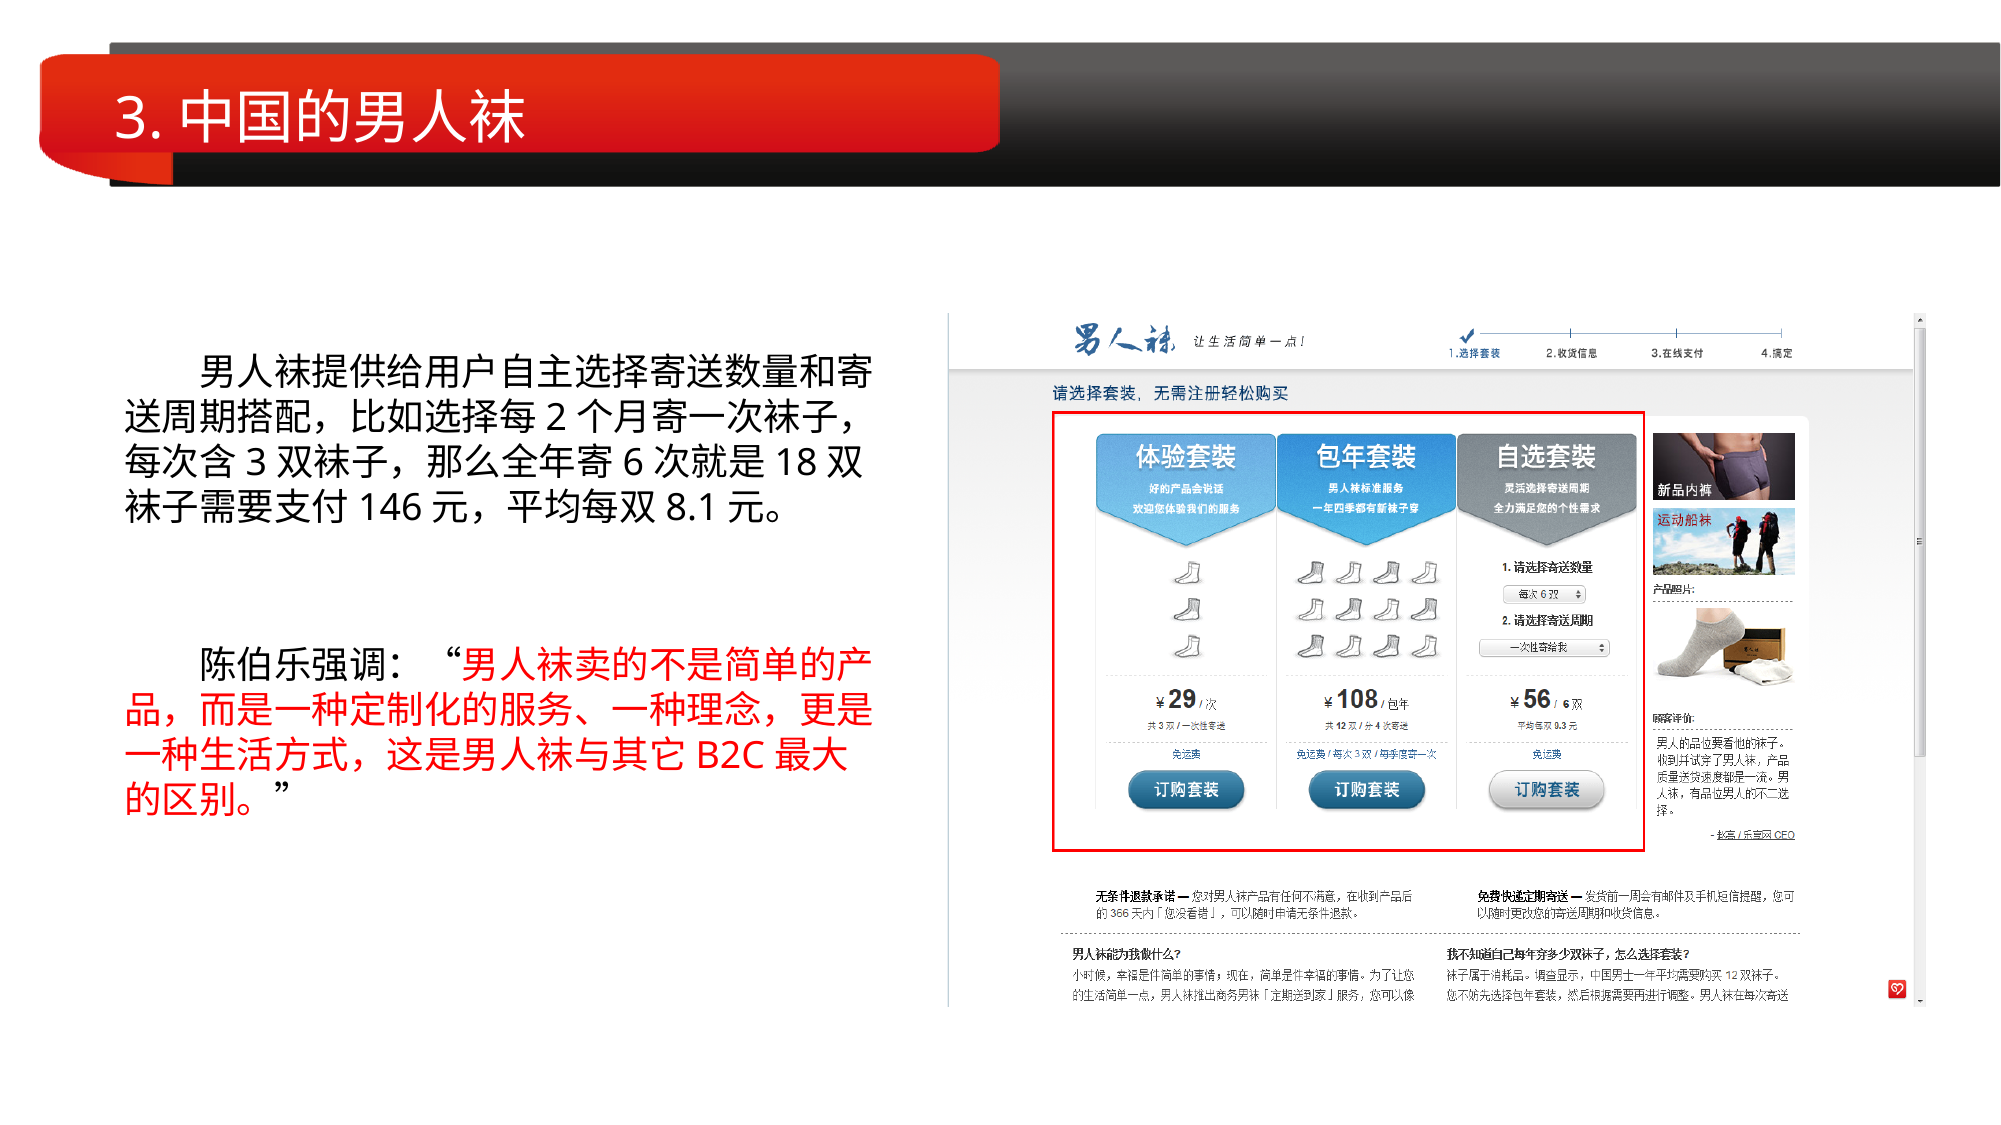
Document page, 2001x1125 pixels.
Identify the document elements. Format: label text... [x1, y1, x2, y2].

picture [947, 313, 1926, 1008]
list 男人袜提供给用户自主选择寄送数量和寄送周期搭配，比如选择每2个月寄一次袜子，每次含3双袜子，那么全年寄6次就是18双袜子需要支付146元，平均每双8.1元。 陈伯乐强调：“男人袜卖的不是简单的产品，而是一种定制化的服务、一种理念，更是一种生活方式，这是男人袜与其它B2C最大的区别。” [109, 235, 898, 1008]
title 3.中国的男人袜 [99, 45, 1112, 185]
picture [109, 42, 2001, 187]
picture [39, 54, 99, 185]
